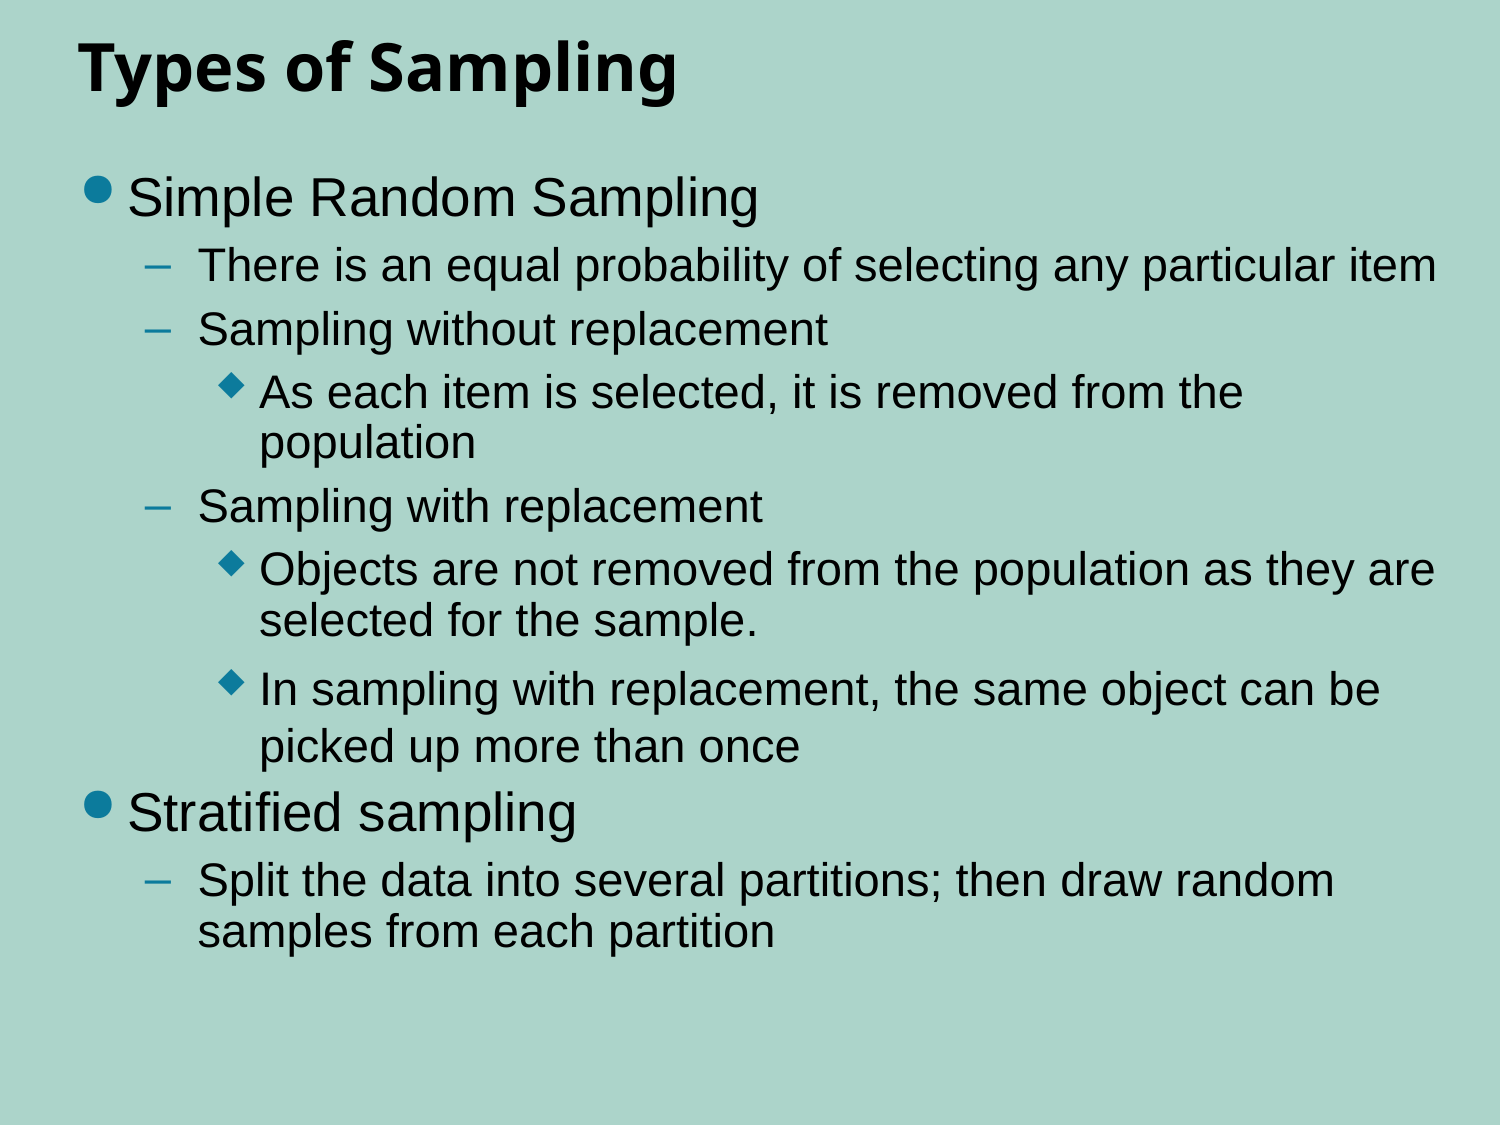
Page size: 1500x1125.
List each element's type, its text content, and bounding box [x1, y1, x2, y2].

title Types of Sampling [62, 24, 1421, 113]
list Simple Random Sampling There is an equal probability of selecting any particular item Sampling without replacement As each item is selected, it is removed from the population Sampling with replacement Objects are not removed from the population as they are selected for the sample. In sampling with replacement, the same object can be picked up more than once Stratified sampling Split the data into several partitions; then draw random samples from each partition [67, 162, 1475, 1013]
